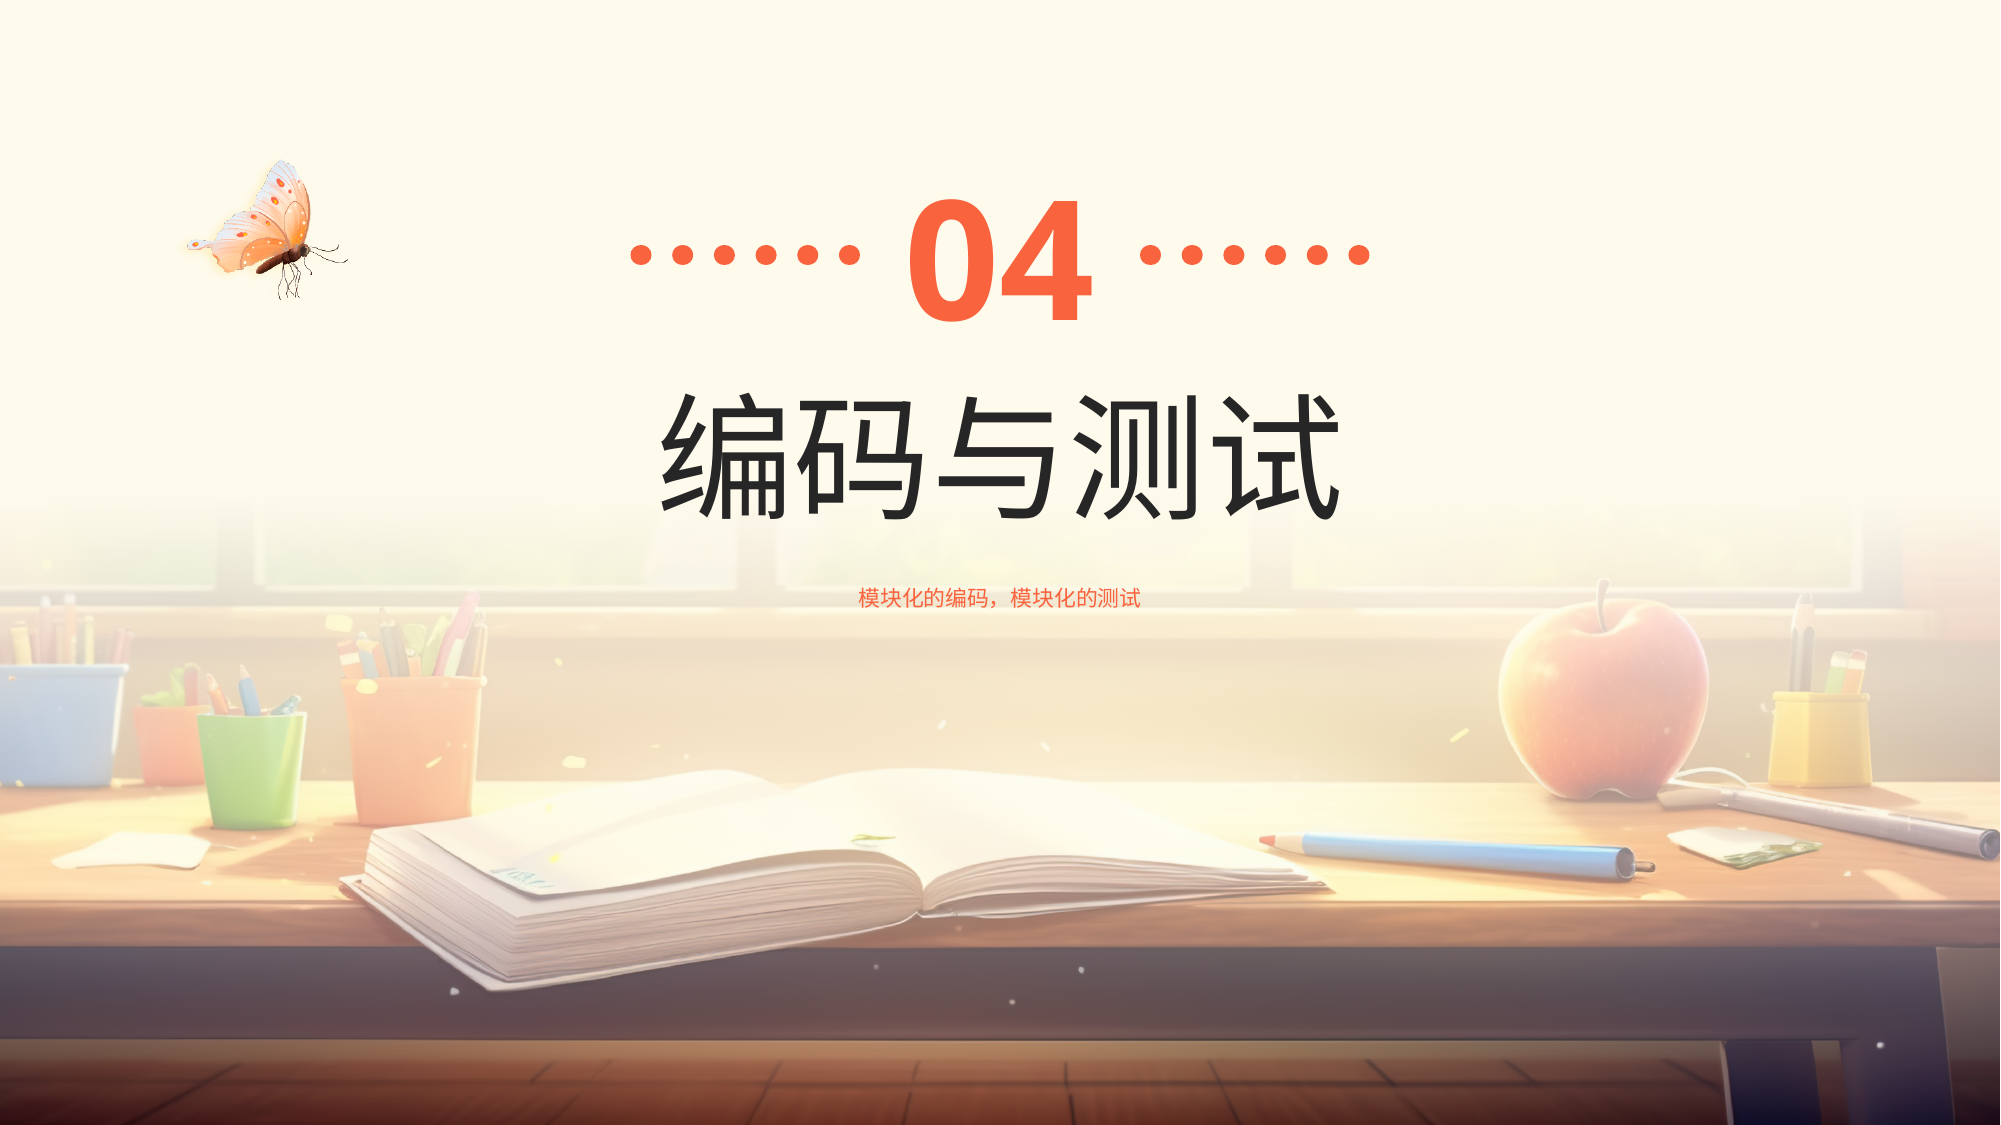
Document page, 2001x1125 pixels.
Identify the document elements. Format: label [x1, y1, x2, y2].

text_box [639, 146, 1361, 364]
picture [179, 146, 368, 335]
text_box [0, 0, 2000, 1125]
